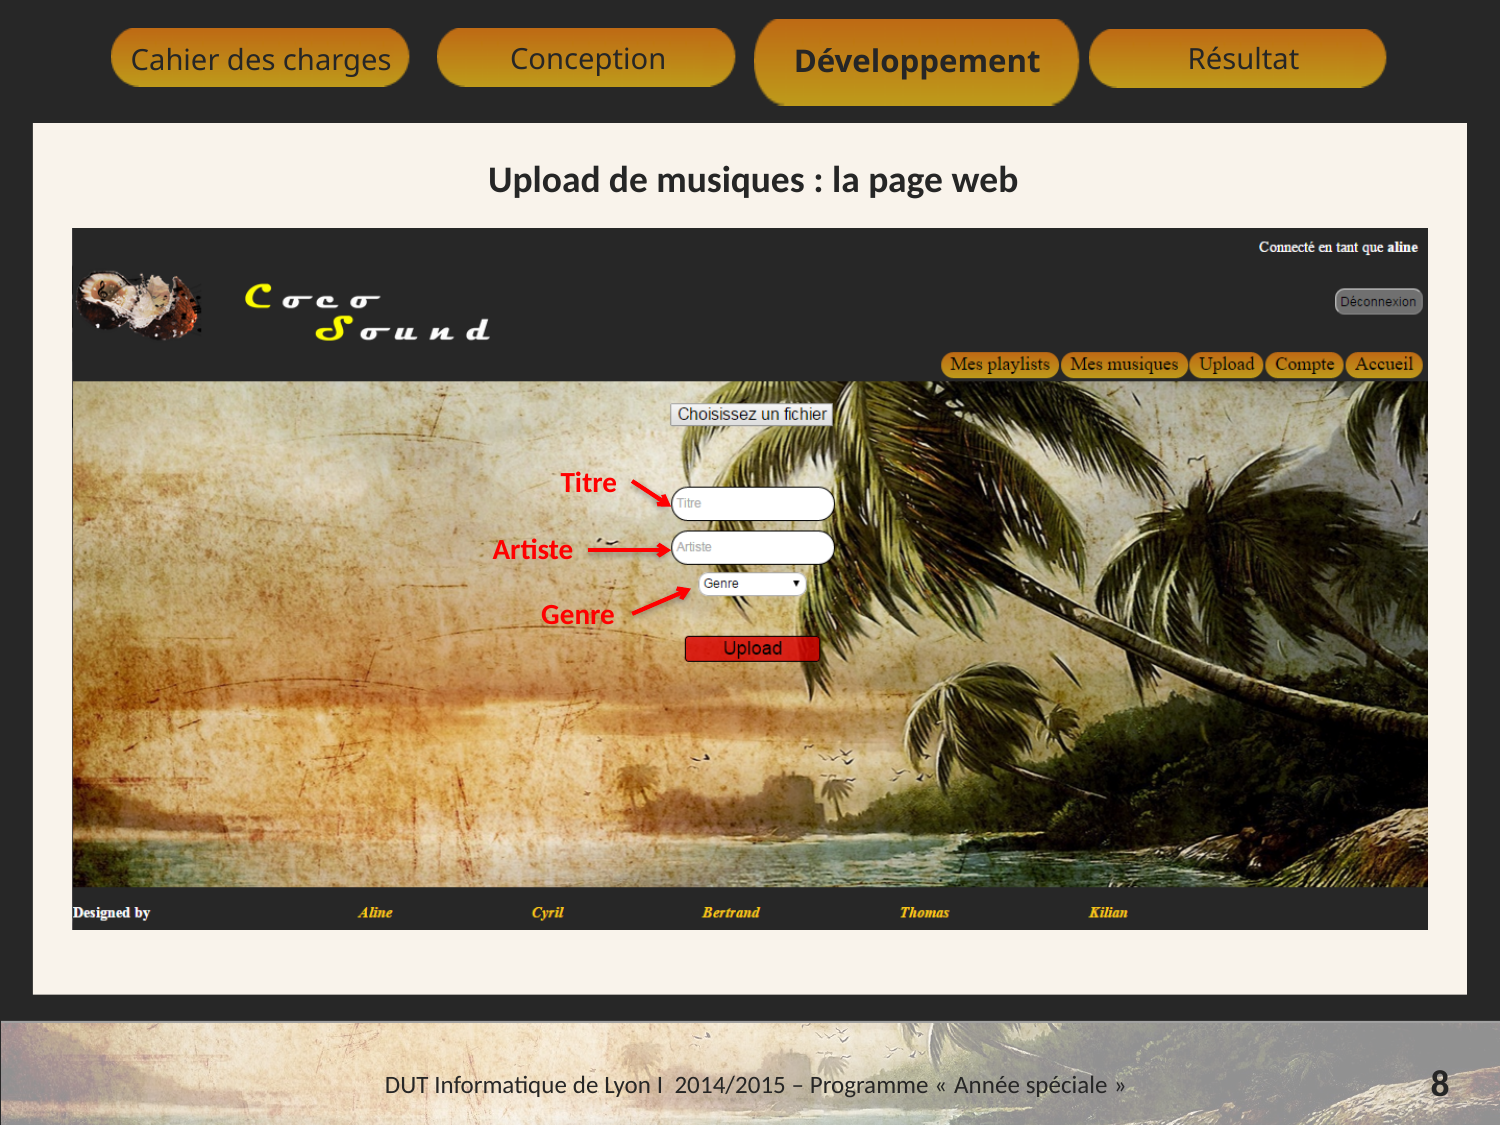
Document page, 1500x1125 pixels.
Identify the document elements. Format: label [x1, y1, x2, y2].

text_box [631, 481, 672, 507]
text_box [631, 588, 692, 615]
text_box [0, 1020, 1500, 1125]
picture [0, 0, 1500, 1020]
